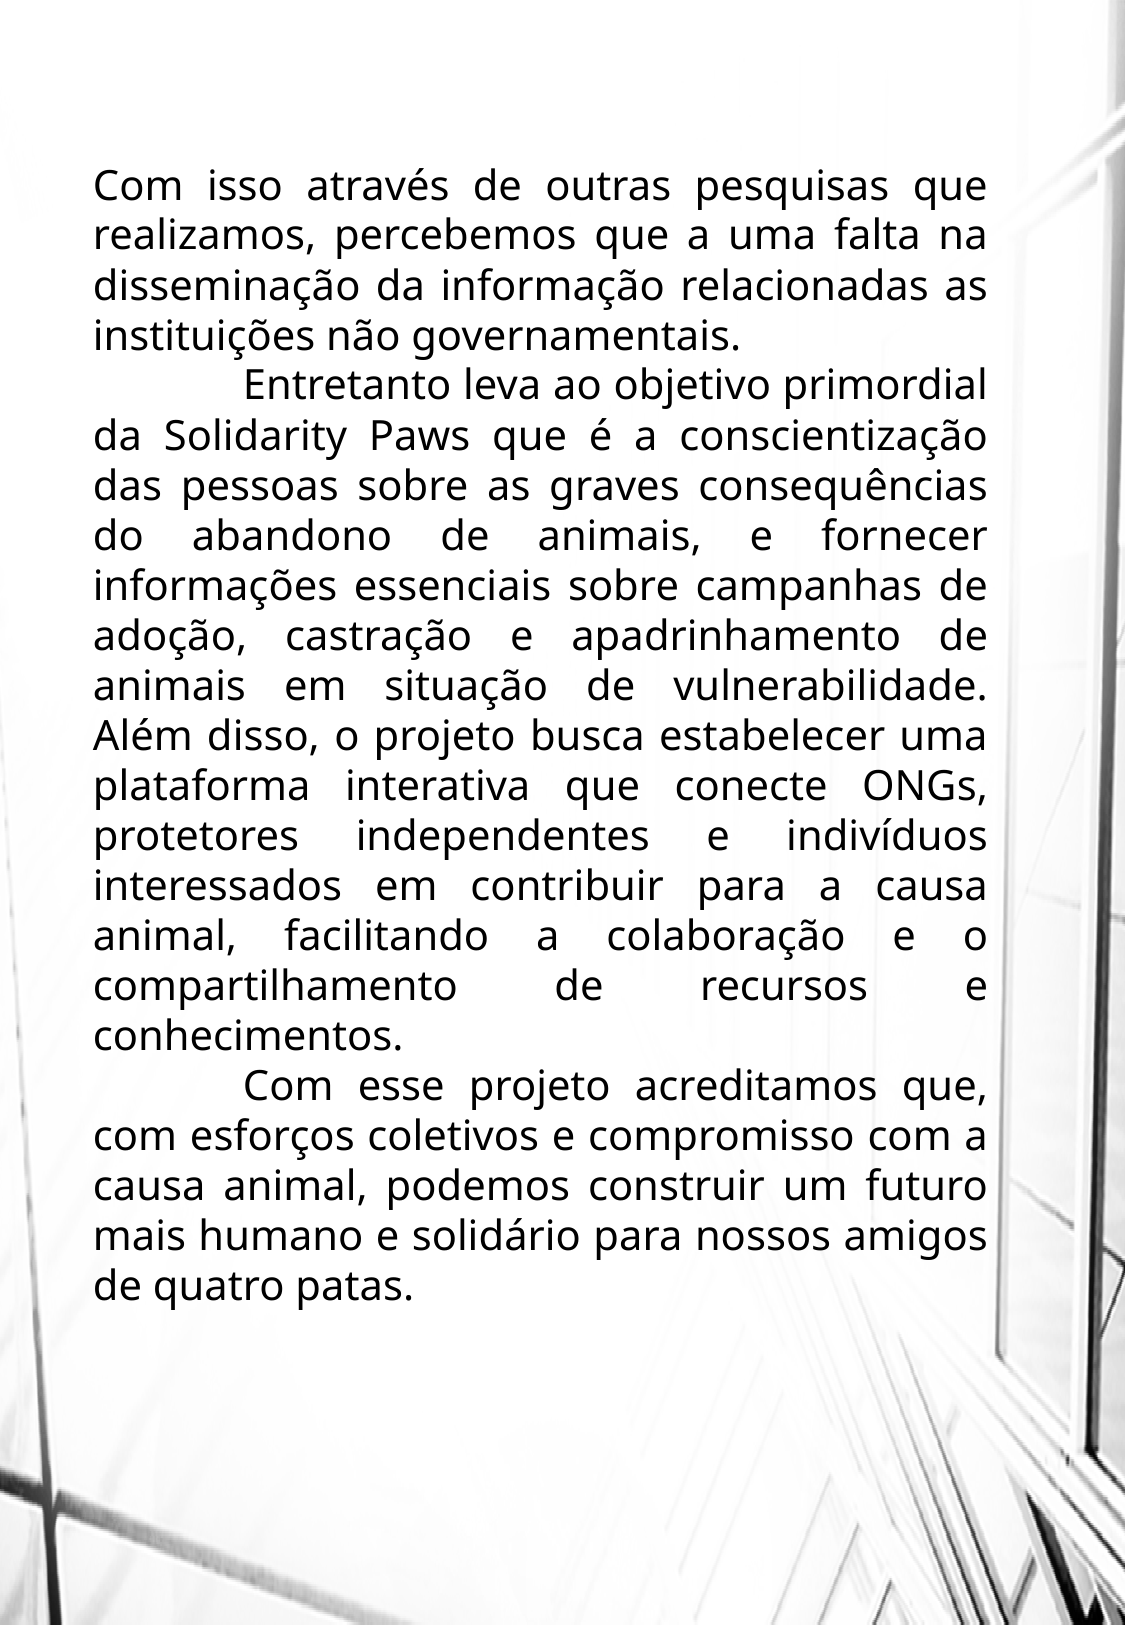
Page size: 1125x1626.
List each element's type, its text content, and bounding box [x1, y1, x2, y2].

picture [0, 0, 1125, 1625]
text_box Com isso através de outras pesquisas que realizamos, percebemos que a uma falta na disseminação da informação relacionadas as instituições não governamentais. Entretanto leva ao objetivo primordial da Solidarity Paws que é a conscientização das pessoas sobre as graves consequências do abandono de animais, e fornecer informações essenciais sobre campanhas de adoção, castração e apadrinhamento de animais em situação de vulnerabilidade. Além disso, o projeto busca estabelecer uma plataforma interativa que conecte ONGs, protetores independentes e indivíduos interessados em contribuir para a causa animal, facilitando a colaboração e o compartilhamento de recursos e conhecimentos. Com esse projeto acreditamos que, com esforços coletivos e compromisso com a causa animal, podemos construir um futuro mais humano e solidário para nossos amigos de quatro patas. [78, 150, 1003, 1367]
